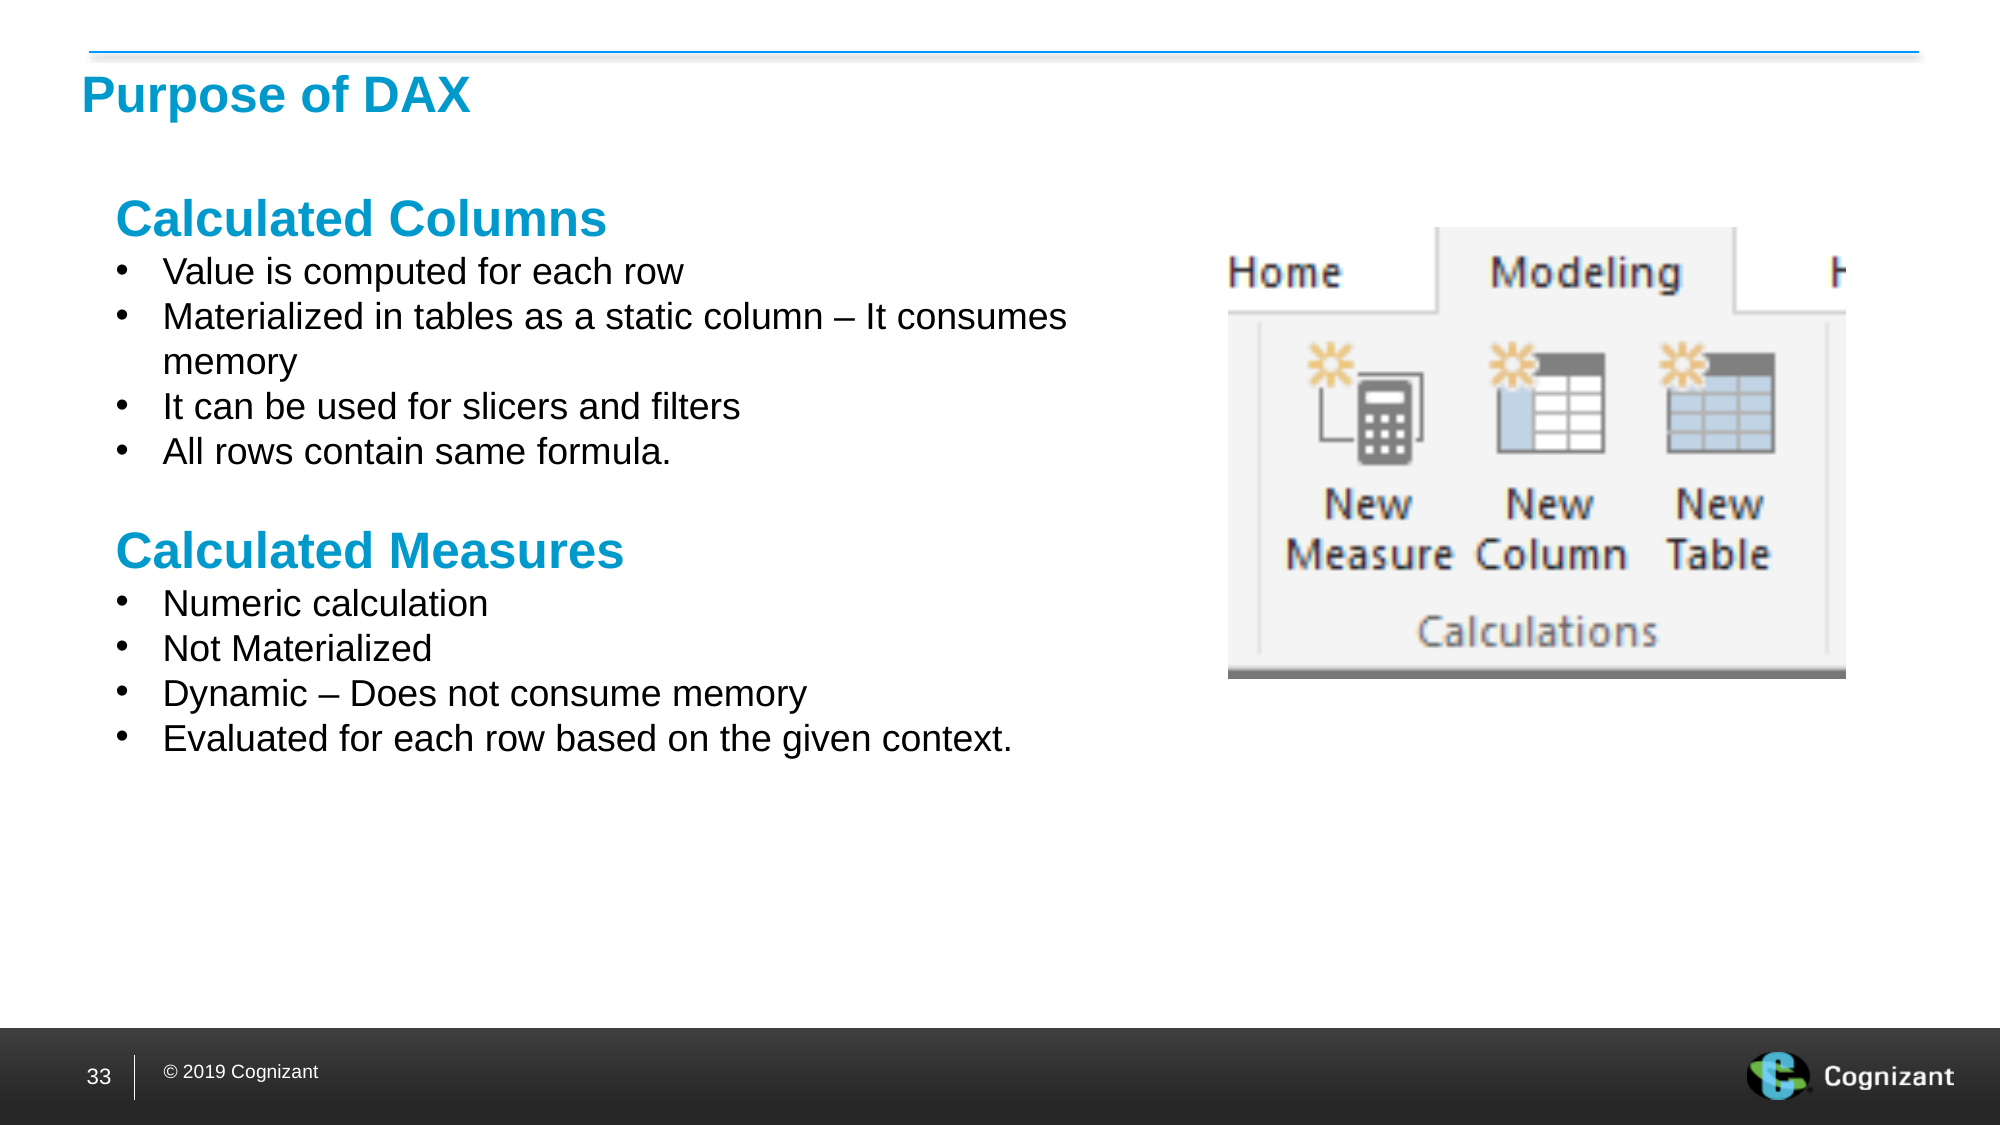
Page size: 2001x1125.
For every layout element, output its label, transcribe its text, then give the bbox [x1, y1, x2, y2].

slide_number 33 [8, 1034, 127, 1117]
picture [1228, 227, 1847, 680]
picture [1747, 1052, 1954, 1100]
title Purpose of DAX [66, 54, 1918, 154]
text_box Calculated Columns Value is computed for each row Materialized in tables as a static column – It consumes memory It can be used for slicers and filters All rows contain same formula. Calculated Measures Numeric calculation Not Materialized Dynamic – Does not consume memory Evaluated for each row based on the given context. [100, 178, 1101, 766]
